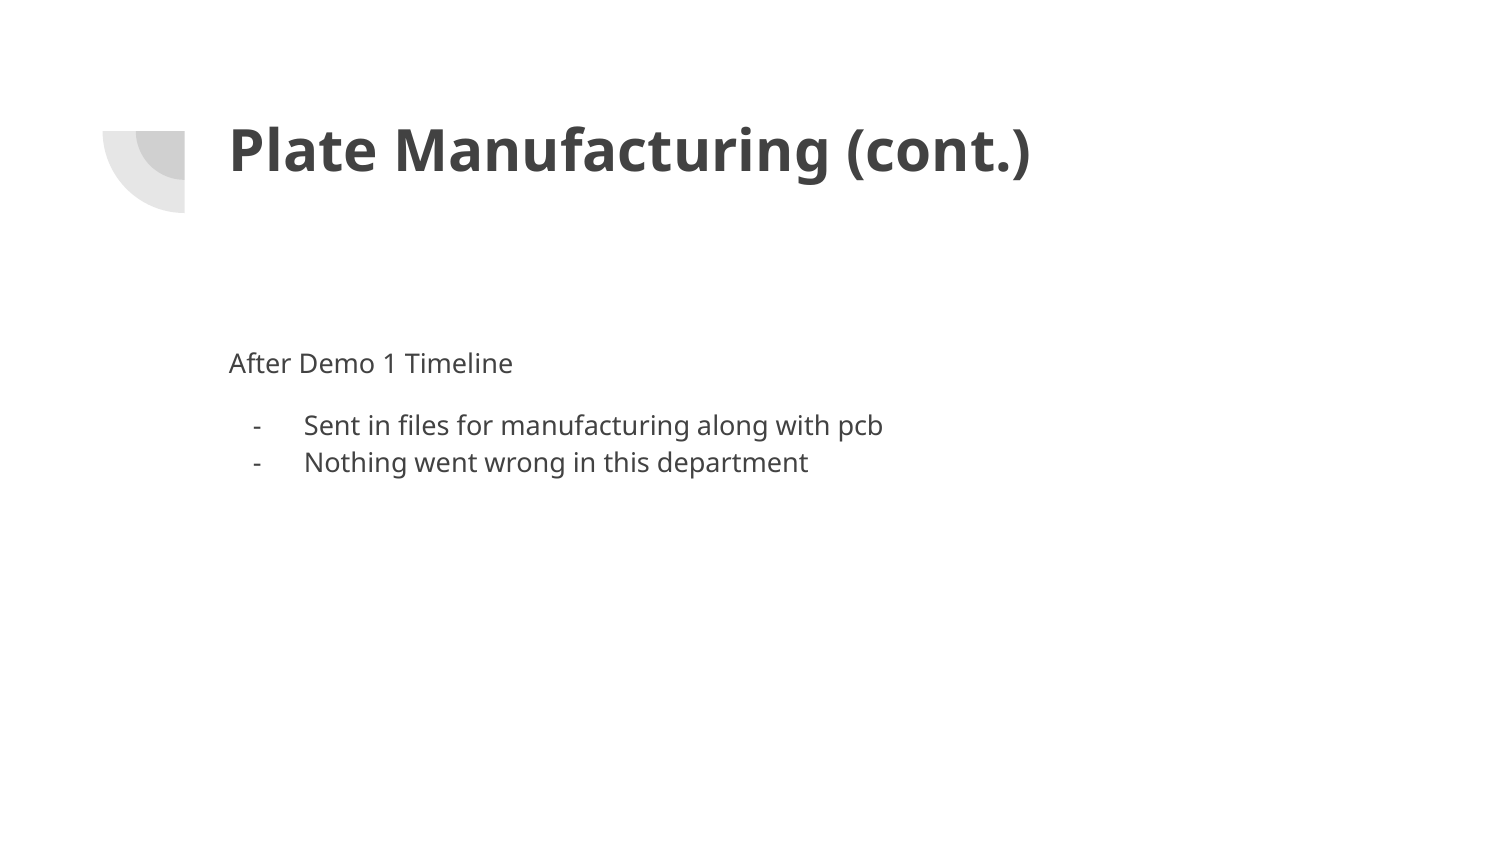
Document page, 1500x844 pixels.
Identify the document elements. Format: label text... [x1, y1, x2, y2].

title Plate Manufacturing (cont.) [213, 98, 1368, 263]
list After Demo 1 Timeline Sent in files for manufacturing along with pcb Nothing went wrong in this department [213, 326, 1368, 744]
